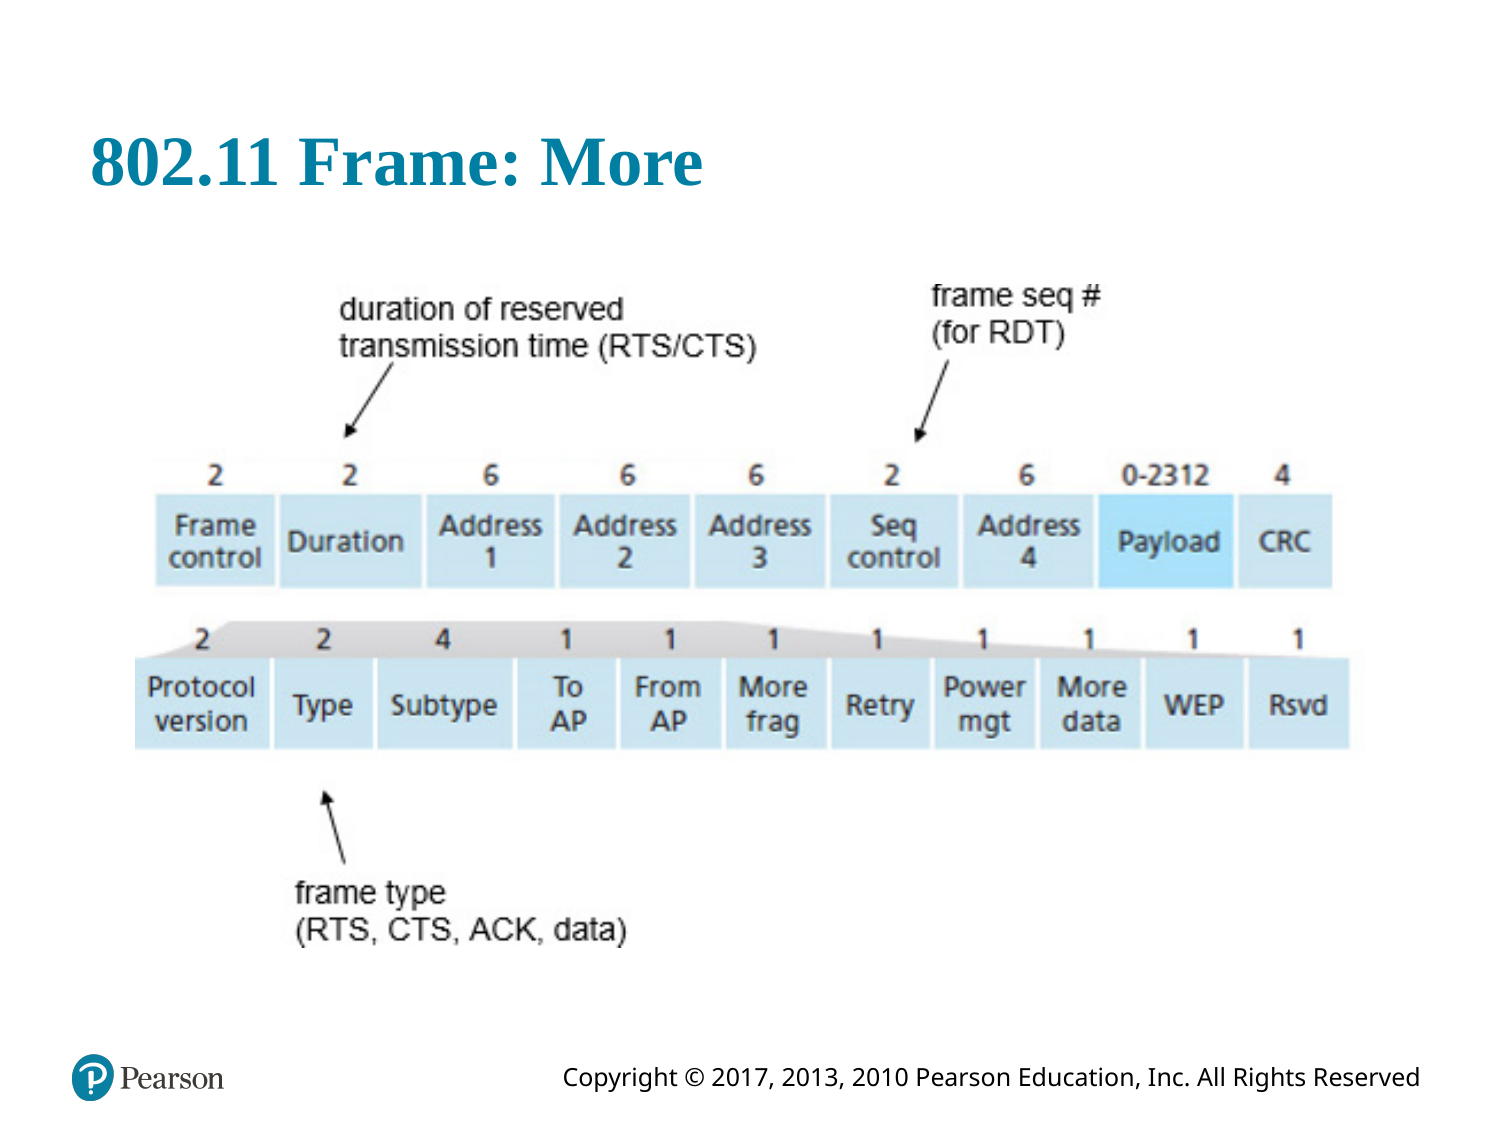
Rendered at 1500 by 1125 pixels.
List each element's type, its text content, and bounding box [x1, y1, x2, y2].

picture [135, 284, 1365, 948]
picture [72, 1087, 83, 1101]
picture [98, 1054, 224, 1101]
picture [72, 1054, 88, 1070]
title 802.11 Frame: More [75, 39, 1425, 215]
picture [80, 1063, 106, 1088]
